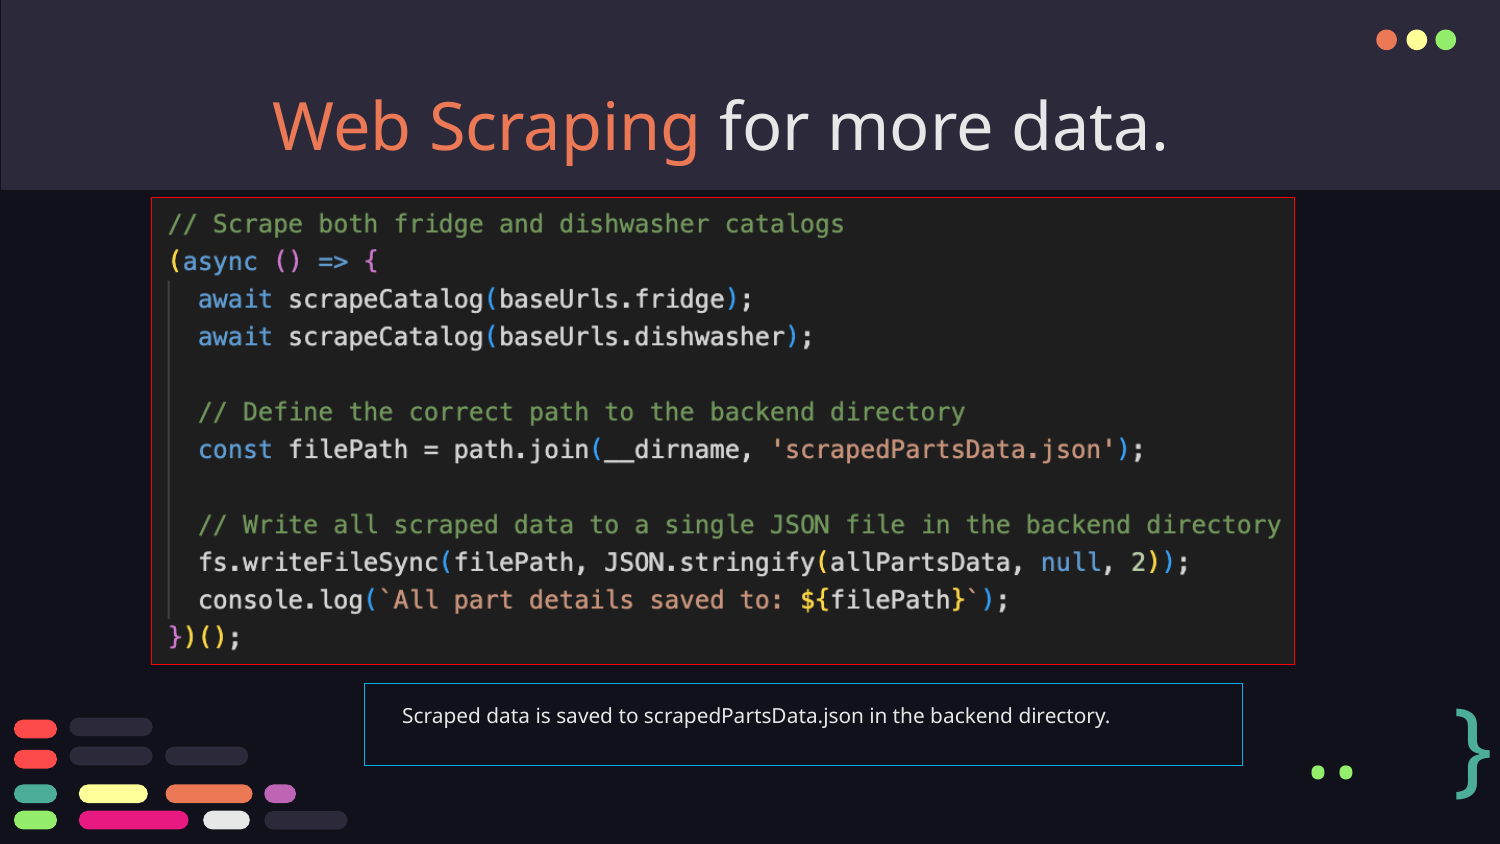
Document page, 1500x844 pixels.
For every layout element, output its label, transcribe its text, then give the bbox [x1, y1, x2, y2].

text_box } [1438, 664, 1500, 789]
title Web Scraping for more data. [0, 68, 1500, 163]
picture [150, 197, 1295, 665]
text_box Scraped data is saved to scrapedPartsData.json in the backend directory. [364, 683, 1243, 766]
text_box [13, 717, 348, 830]
text_box .. [1215, 692, 1376, 782]
